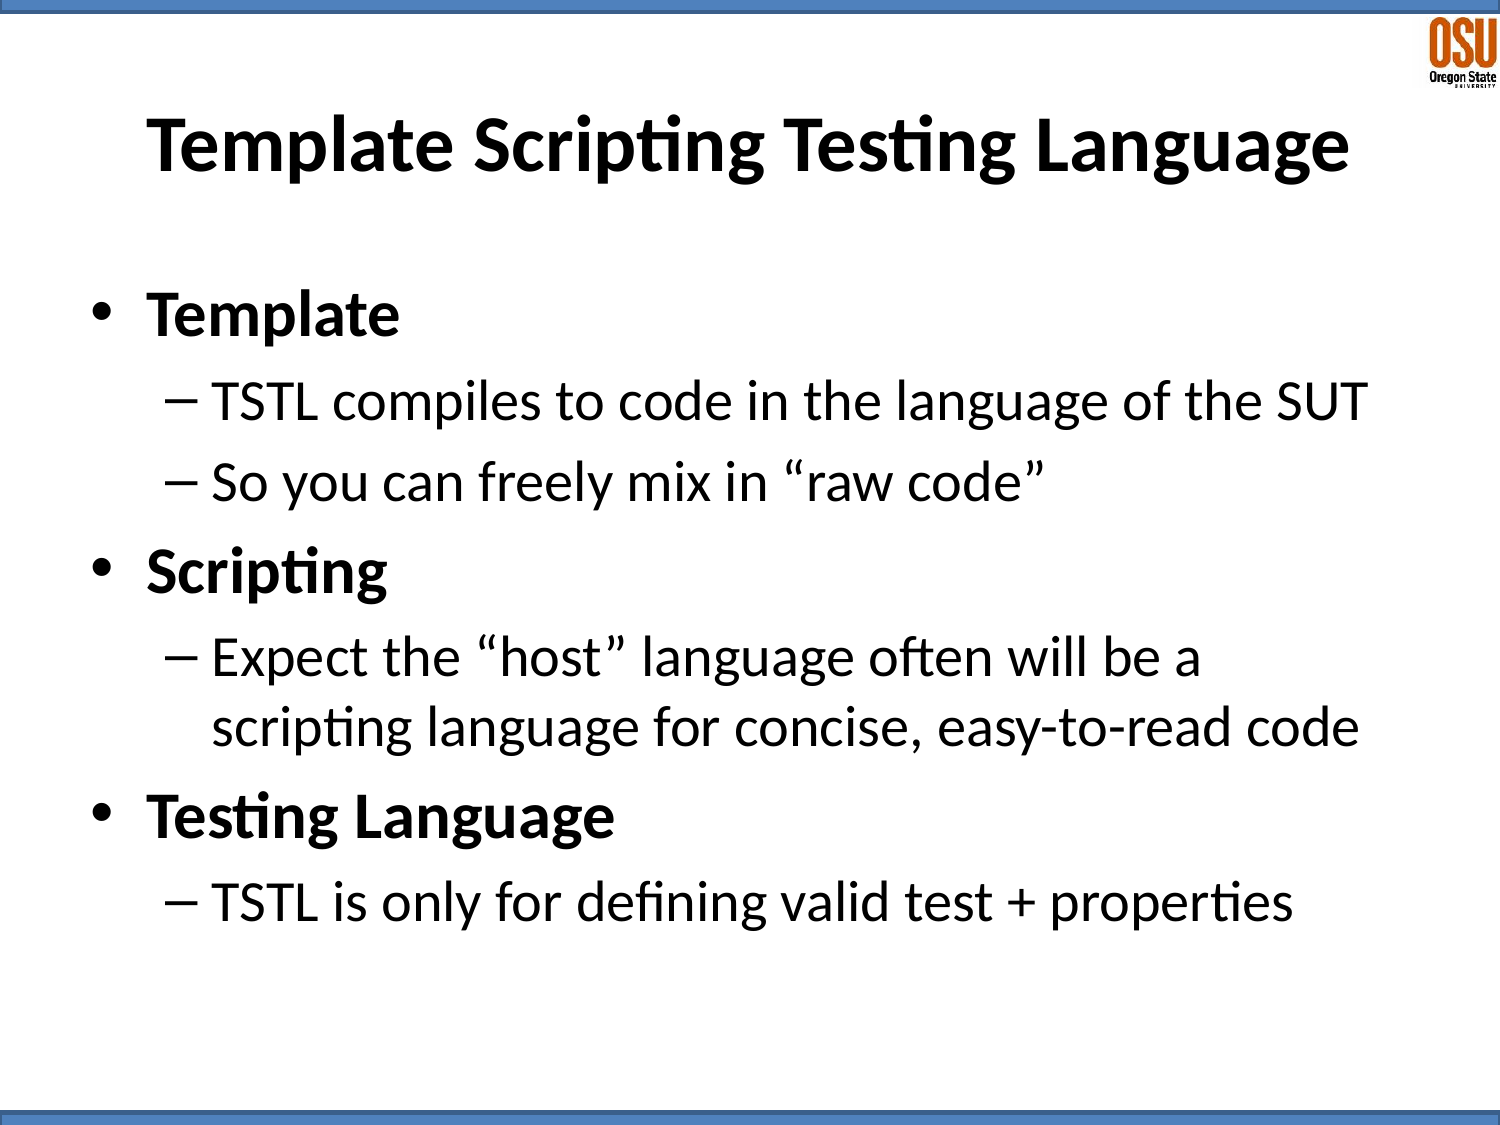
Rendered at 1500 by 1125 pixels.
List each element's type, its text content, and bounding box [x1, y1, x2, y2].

picture [1412, 17, 1500, 88]
list Template TSTL compiles to code in the language of the SUT So you can freely mix in “raw code” Scripting Expect the “host” language often will be a scripting language for concise, easy-to-read code Testing Language TSTL is only for defining valid test + properties [75, 262, 1425, 1005]
title Template Scripting Testing Language [75, 45, 1425, 233]
